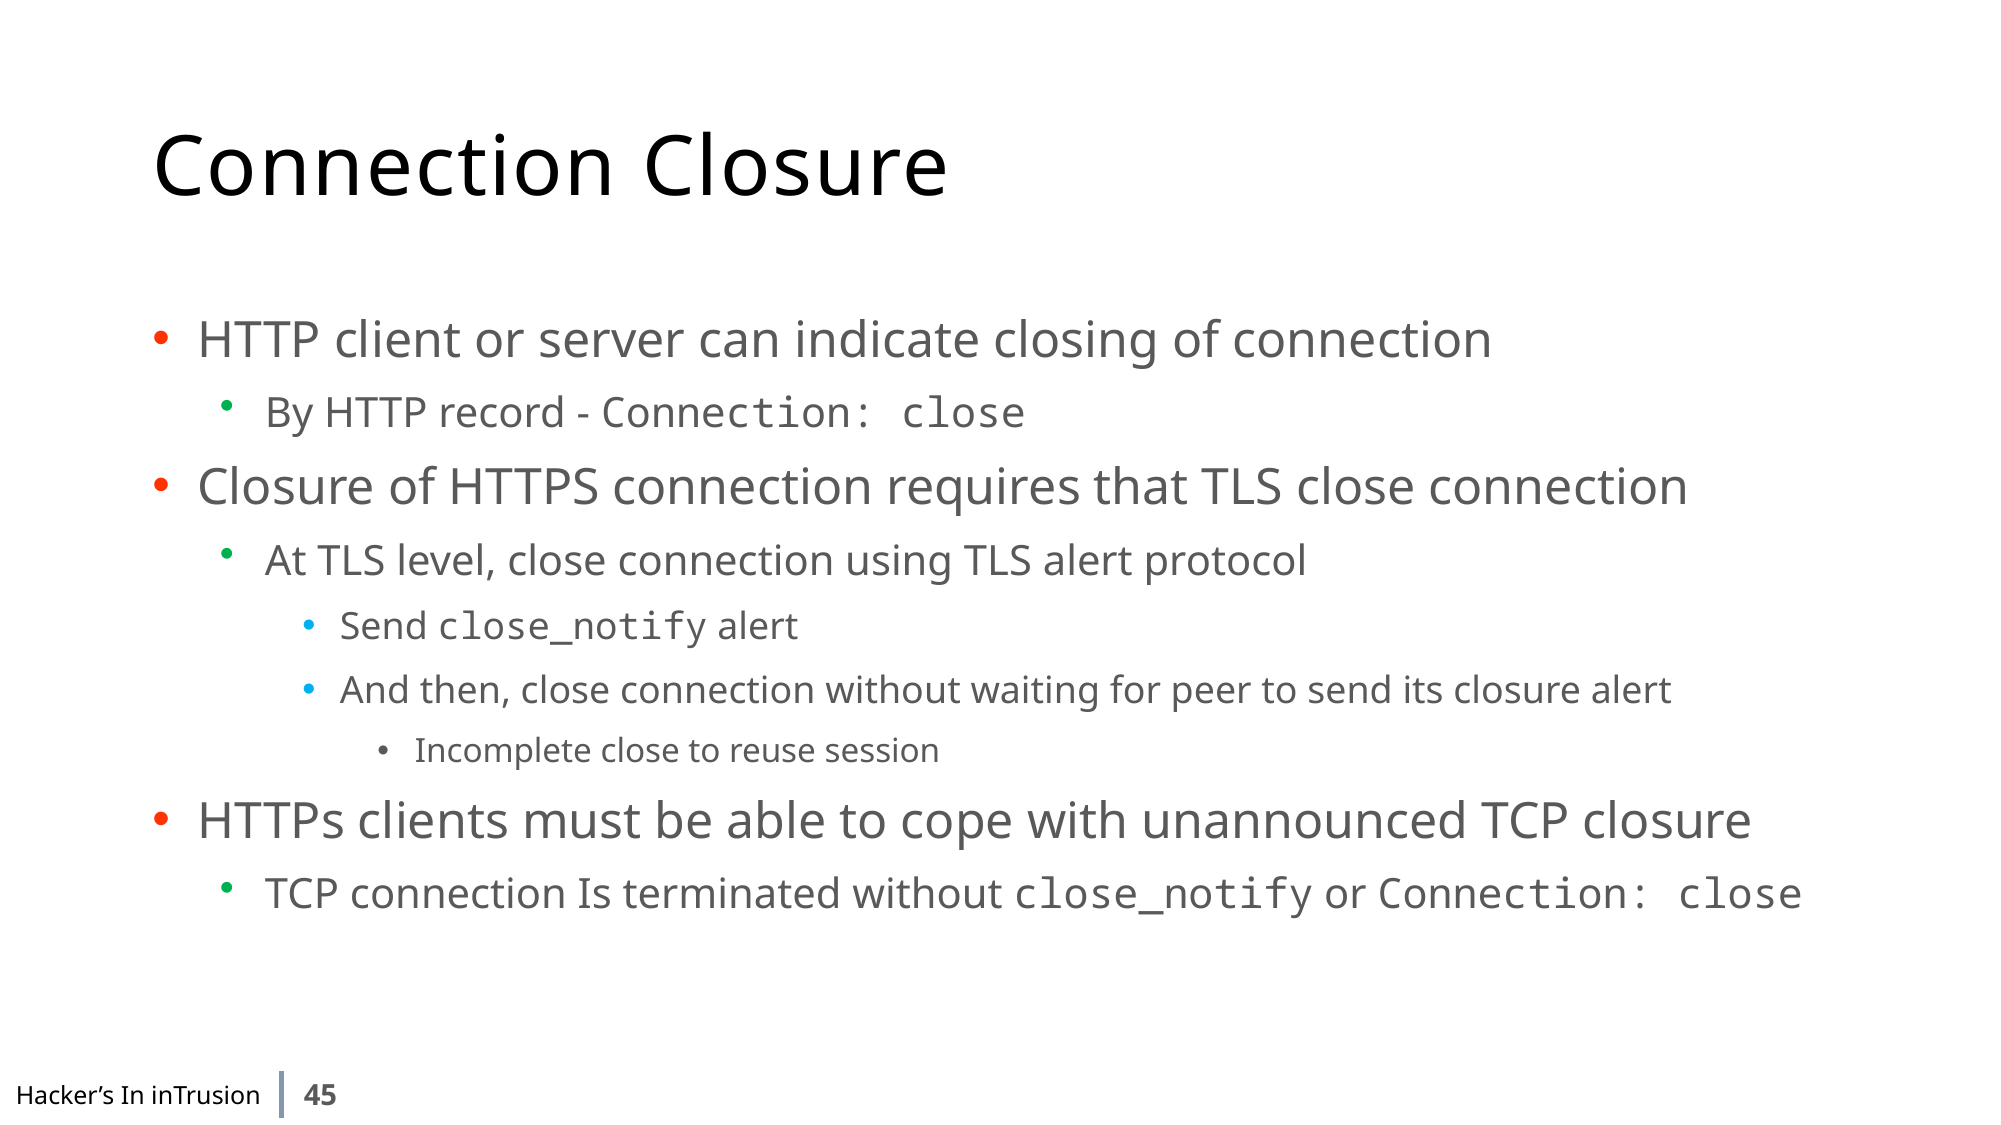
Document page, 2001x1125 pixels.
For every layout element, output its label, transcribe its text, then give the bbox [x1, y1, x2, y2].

title Connection Closure [137, 59, 1863, 278]
list HTTP client or server can indicate closing of connection By HTTP record - Connection: close Closure of HTTPS connection requires that TLS close connection At TLS level, close connection using TLS alert protocol Send close_notify alert And then, close connection without waiting for peer to send its closure alert Incomplete close to reuse session HTTPs clients must be able to cope with unannounced TCP closure TCP connection Is terminated without close_notify or Connection: close [137, 299, 1863, 1061]
